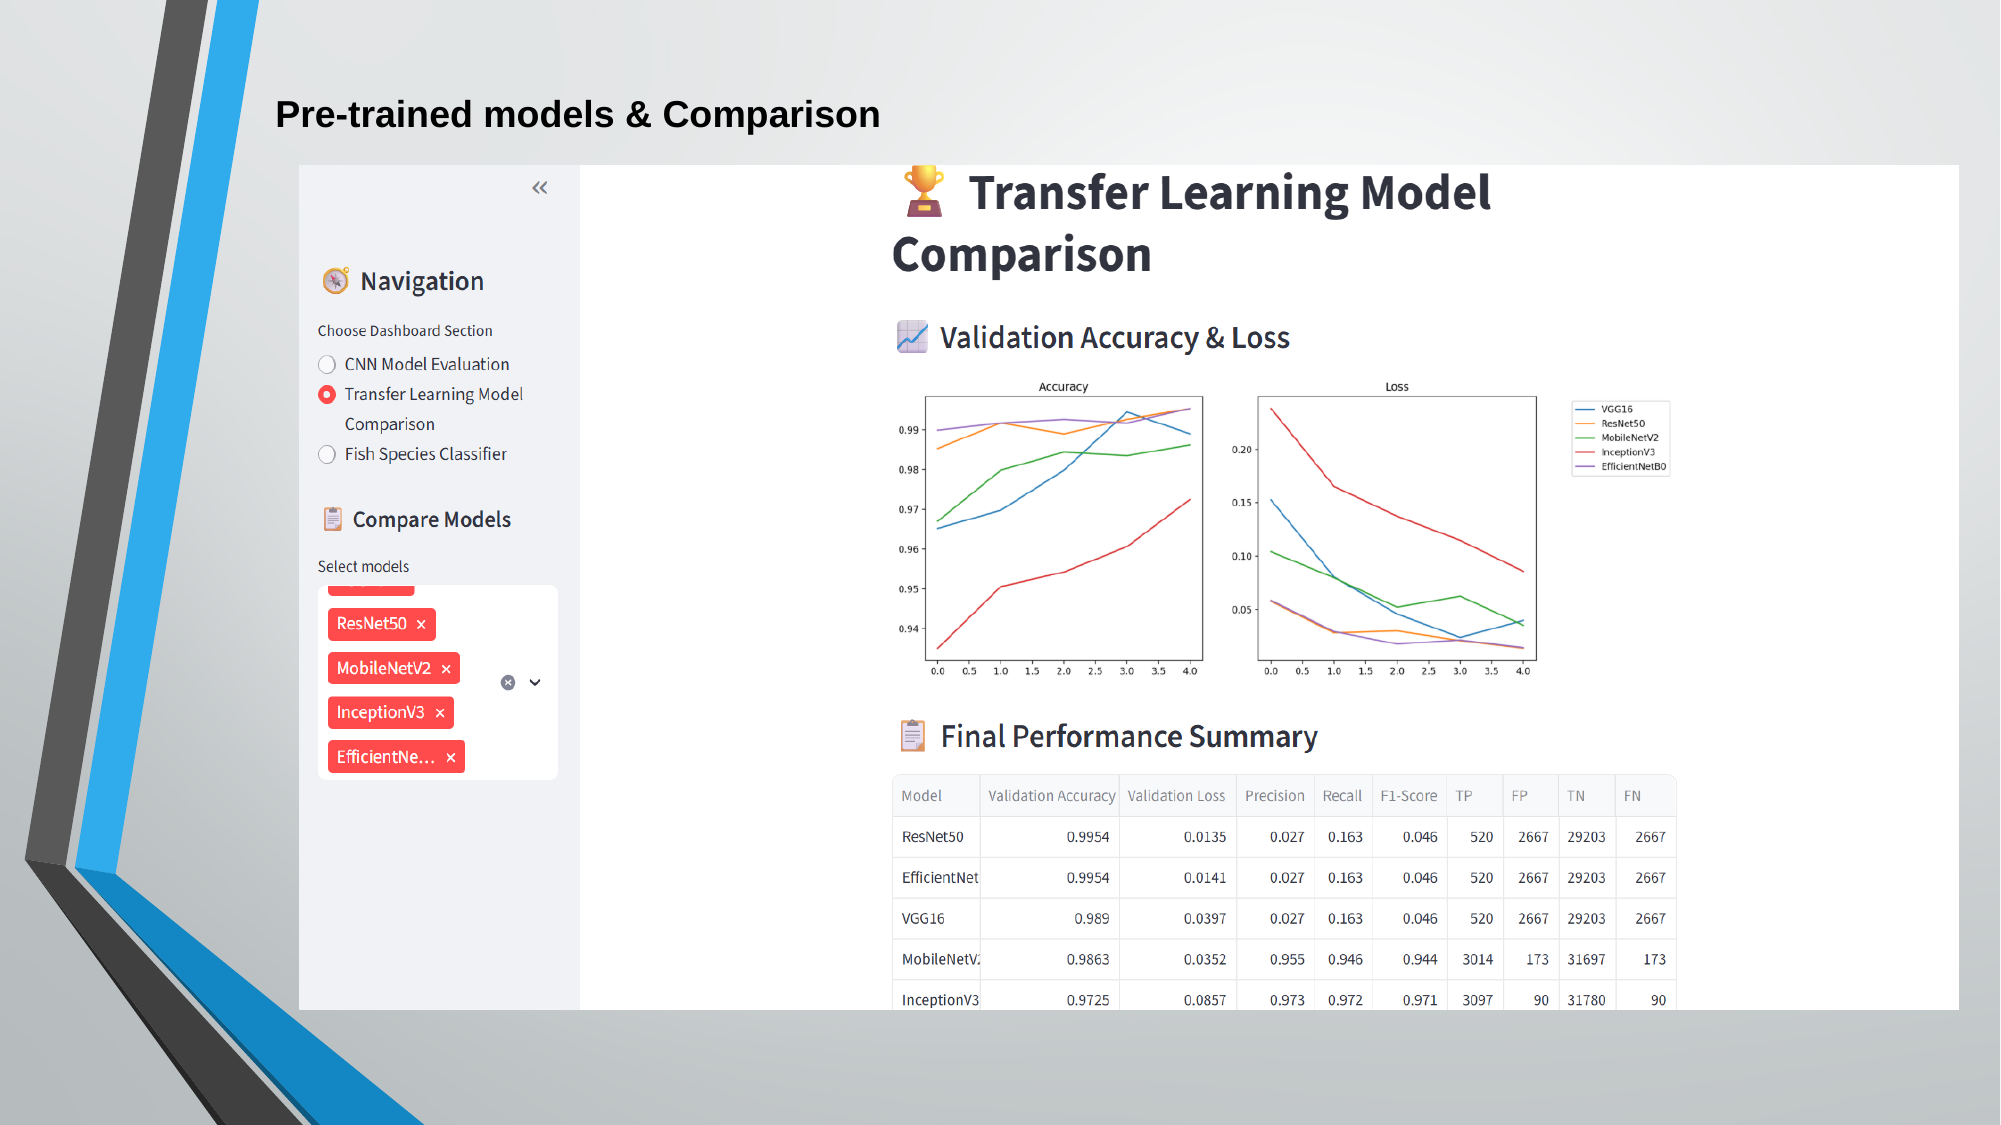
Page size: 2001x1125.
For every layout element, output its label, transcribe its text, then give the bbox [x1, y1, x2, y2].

title Pre-trained models & Comparison [260, 0, 1463, 225]
picture [298, 164, 1960, 1010]
